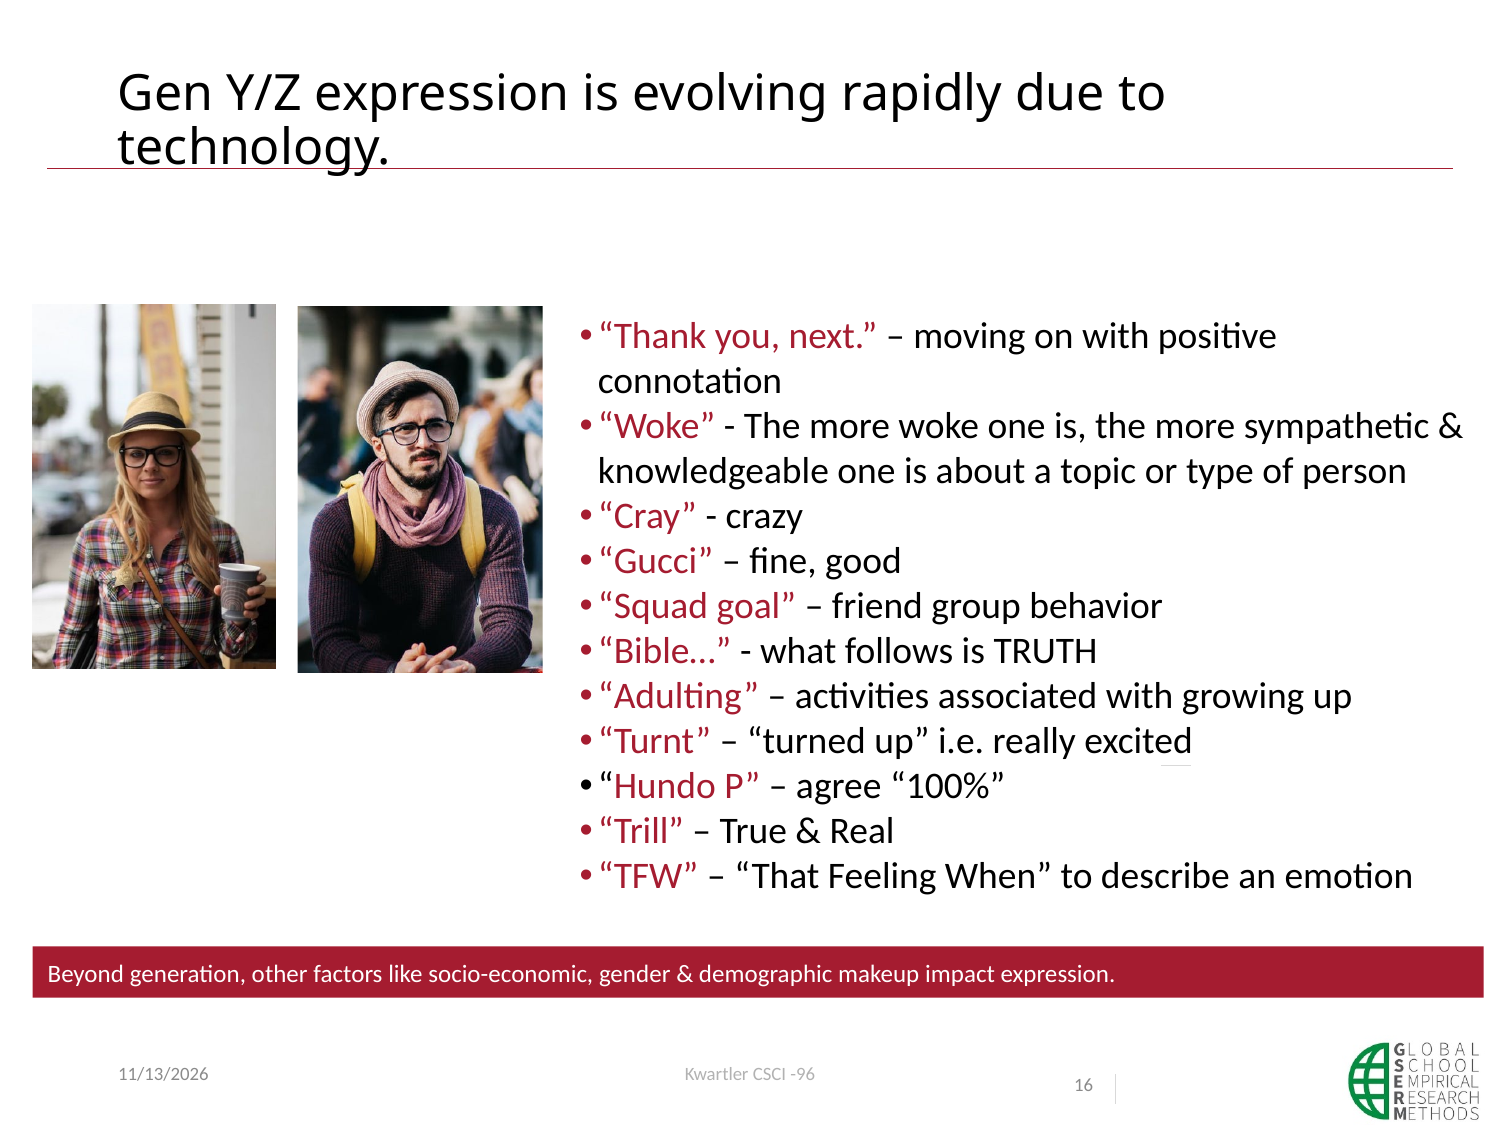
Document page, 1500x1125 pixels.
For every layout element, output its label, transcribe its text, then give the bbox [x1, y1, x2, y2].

picture [297, 306, 543, 673]
footer Kwartler CSCI -96 [496, 1042, 1004, 1103]
slide_number 16 [1059, 1042, 1200, 1103]
text_box Beyond generation, other factors like socio-economic, gender & demographic makeup impact expression. [32, 945, 1485, 999]
picture [1342, 1035, 1500, 1125]
title Gen Y/Z expression is evolving rapidly due to technology. [103, 59, 1397, 157]
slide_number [103, 1042, 441, 1103]
text_box “Thank you, next.” – moving on with positive connotation “Woke” - The more woke one is, the more sympathetic & knowledgeable one is about a topic or type of person “Cray” - crazy “Gucci” – fine, good “Squad goal” – friend group behavior “Bible…” - what follows is TRUTH “Adulting” – activities associated with growing up “Turnt” – “turned up” i.e. really excited “Hundo P” – agree “100%” “Trill” – True & Real “TFW” – “That Feeling When” to describe an emotion [564, 304, 1484, 904]
picture [32, 304, 276, 669]
